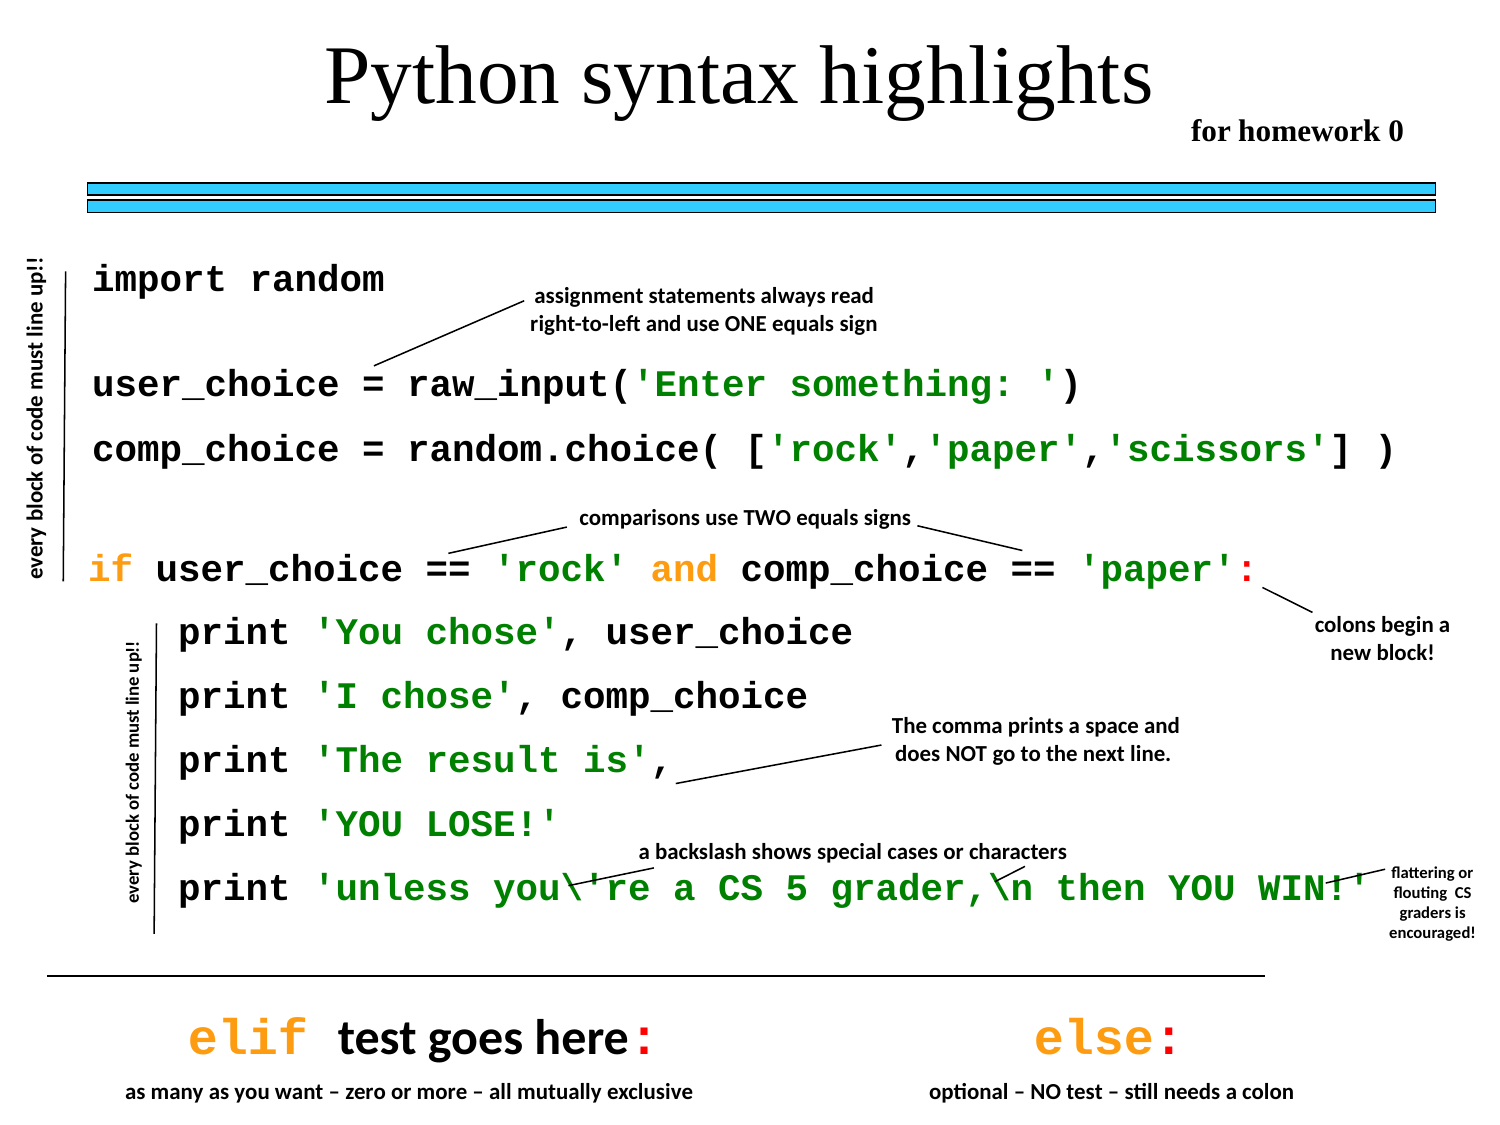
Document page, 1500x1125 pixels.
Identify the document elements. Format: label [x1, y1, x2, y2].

text_box [77, 246, 1428, 412]
text_box [110, 997, 709, 1112]
text_box [914, 997, 1315, 1112]
text_box [62, 271, 66, 582]
text_box [262, 12, 1420, 156]
text_box [12, 242, 55, 595]
text_box [77, 416, 1463, 477]
text_box [87, 182, 1436, 213]
text_box [73, 495, 1495, 950]
